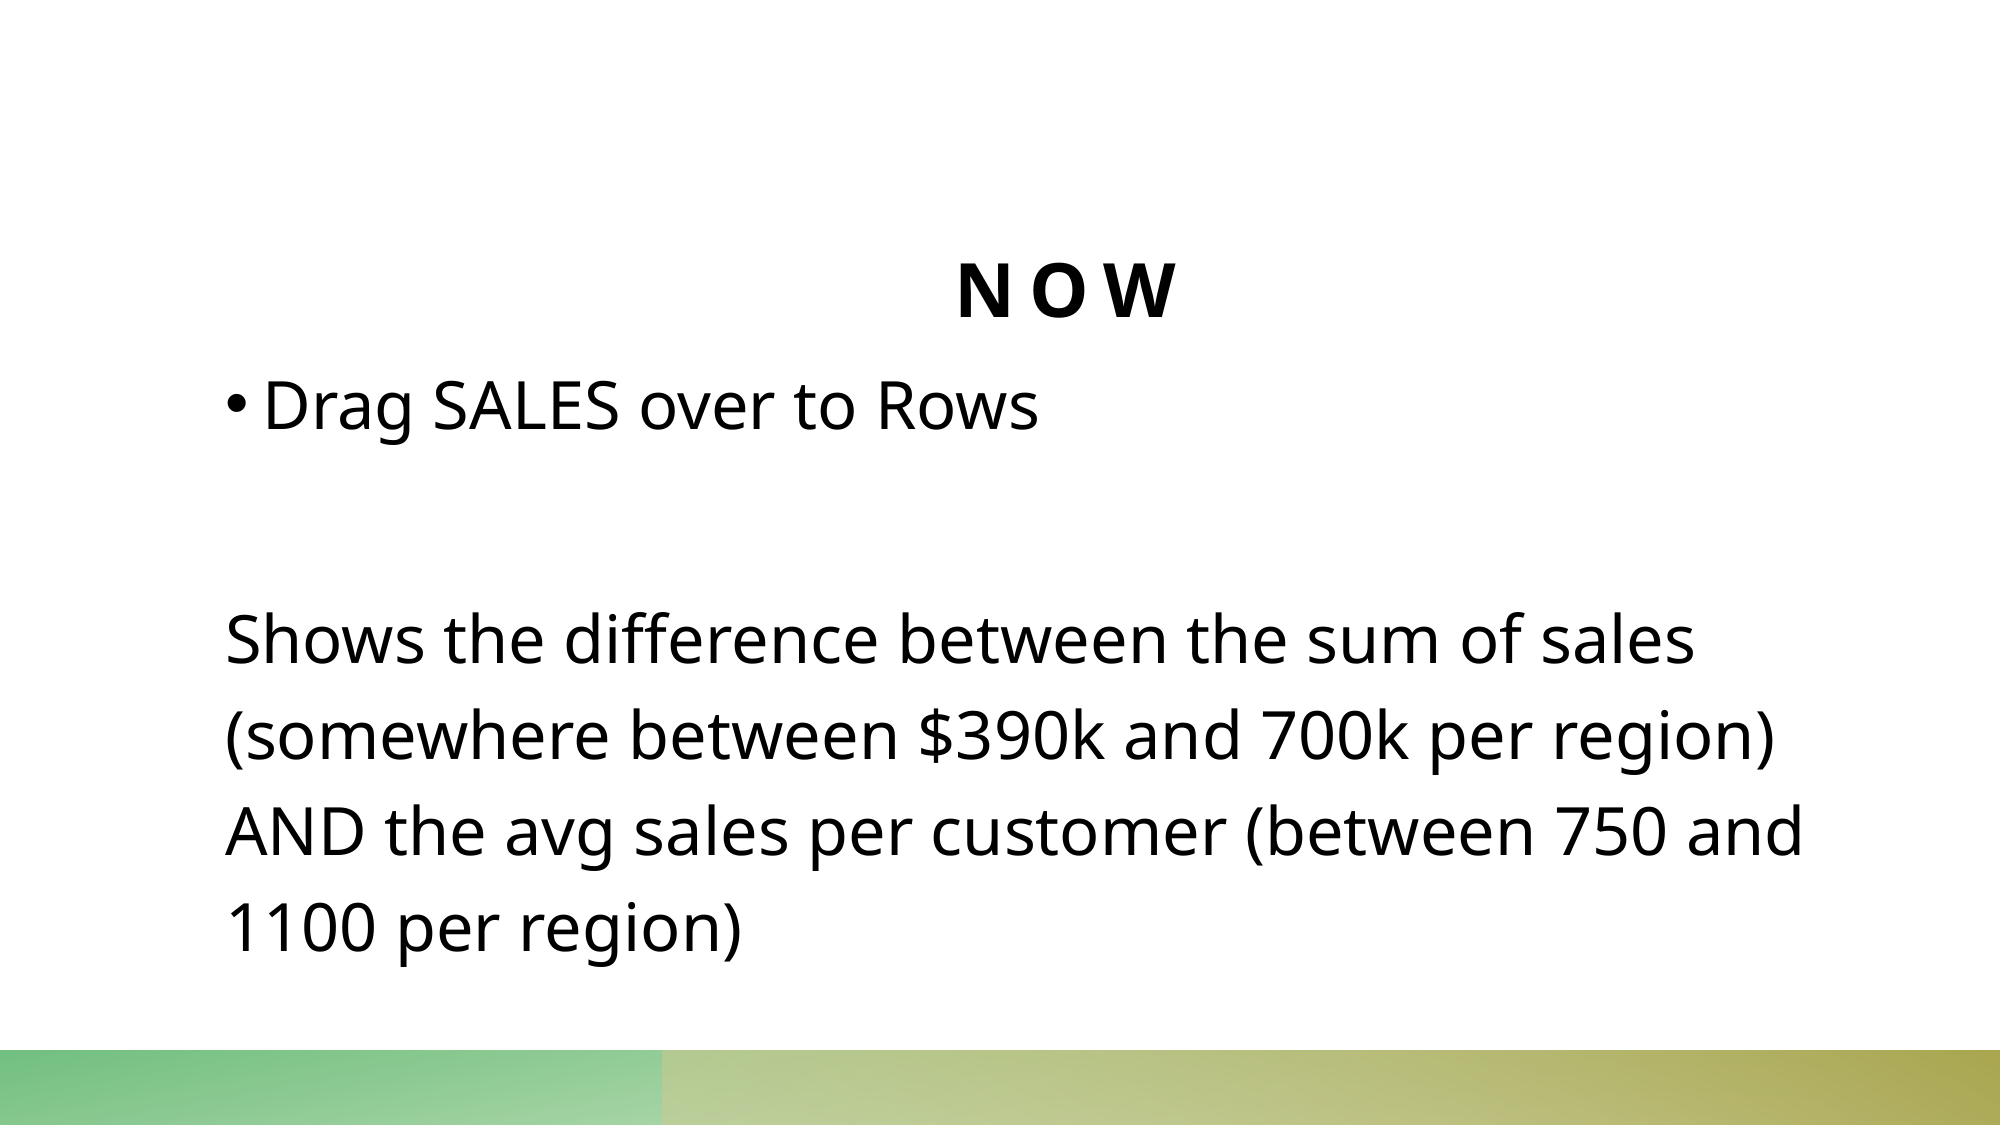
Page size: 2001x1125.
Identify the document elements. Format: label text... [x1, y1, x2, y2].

list Drag SALES over to Rows Shows the difference between the sum of sales (somewhere between $390k and 700k per region) AND the avg sales per customer (between 750 and 1100 per region) [225, 346, 1905, 996]
title NOW [225, 130, 1905, 333]
